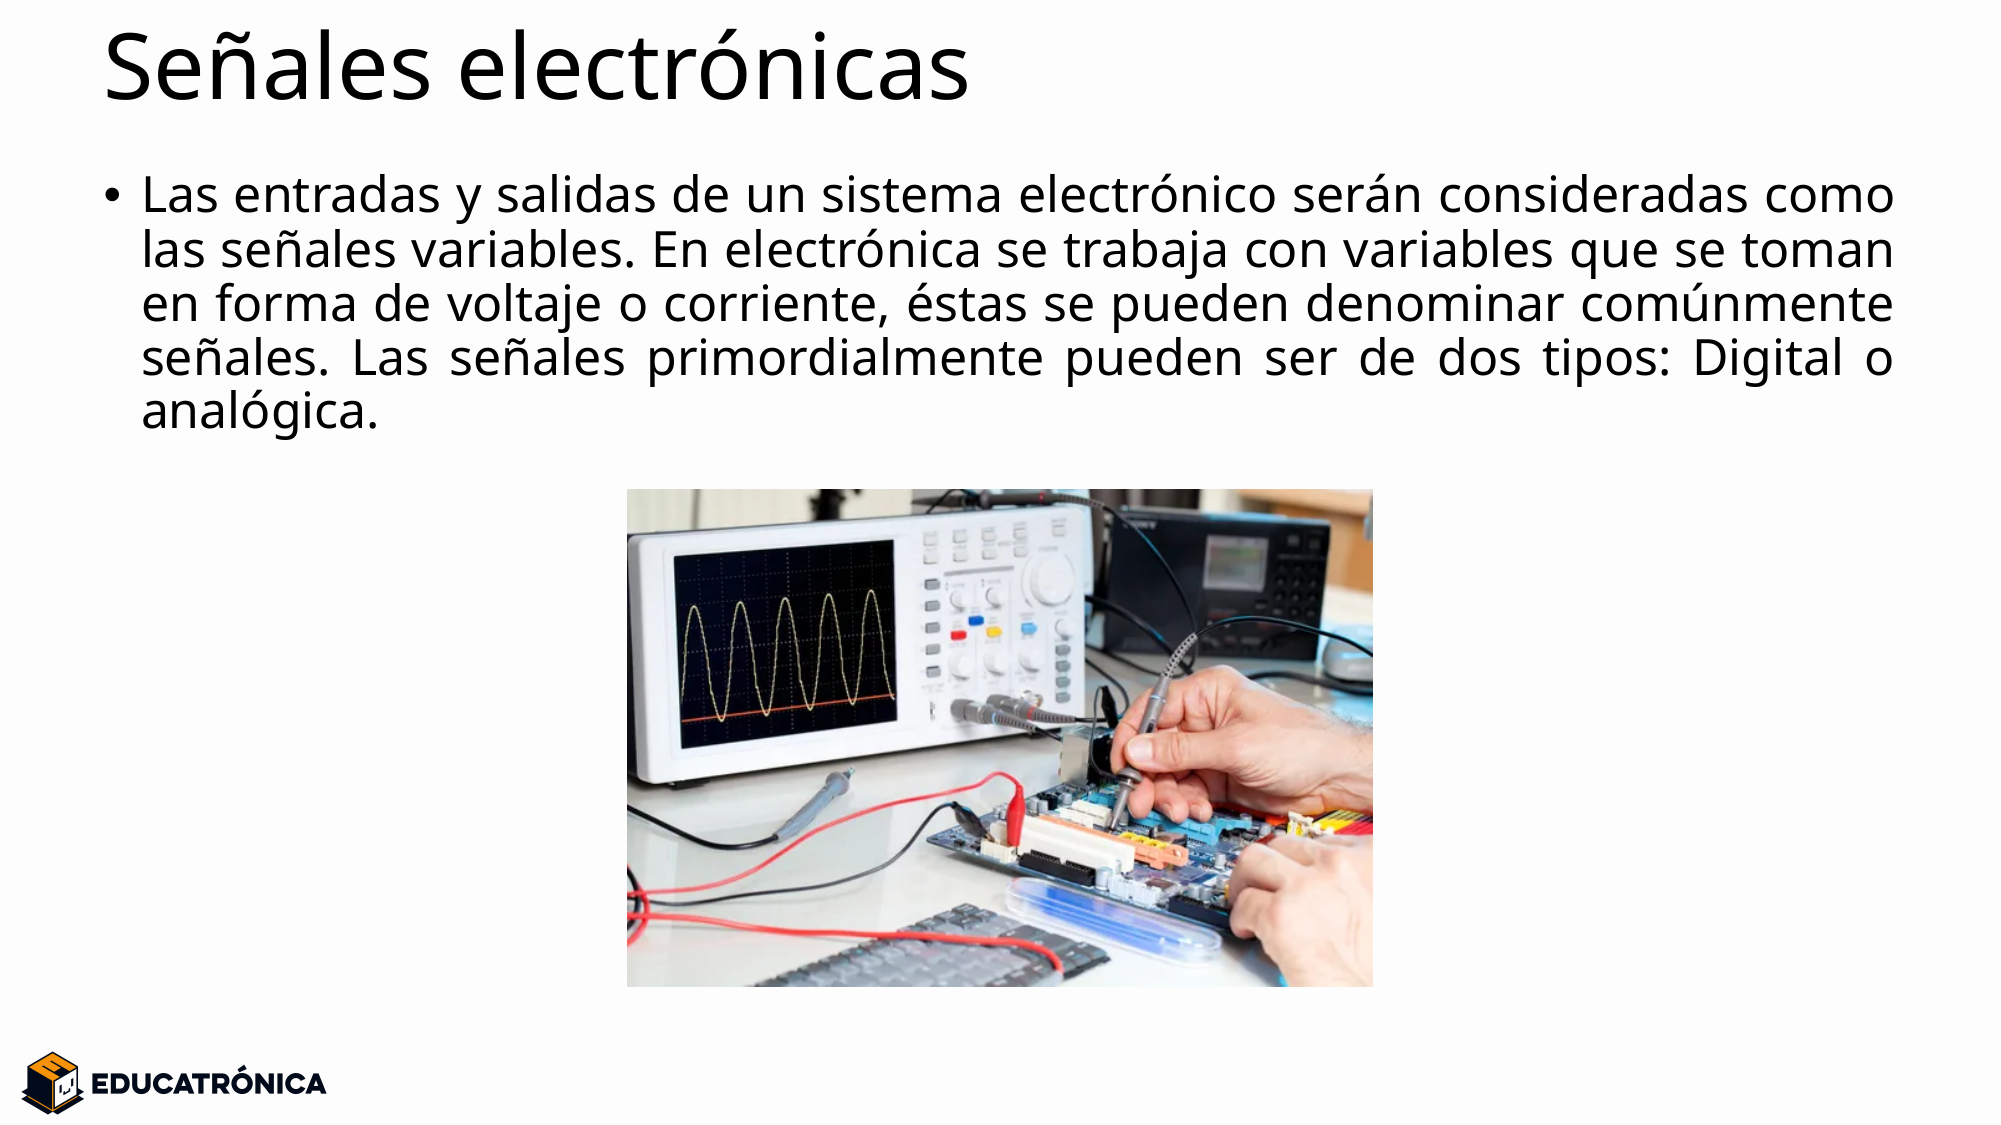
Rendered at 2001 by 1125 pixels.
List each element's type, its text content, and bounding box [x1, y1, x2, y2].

list Las entradas y salidas de un sistema electrónico serán consideradas como las señales variables. En electrónica se trabaja con variables que se toman en forma de voltaje o corriente, éstas se pueden denominar comúnmente señales. Las señales primordialmente pueden ser de dos tipos: Digital o analógica. [88, 162, 1912, 1037]
title Señales electrónicas [88, 7, 1912, 133]
picture [627, 489, 1373, 987]
picture [19, 1048, 330, 1118]
